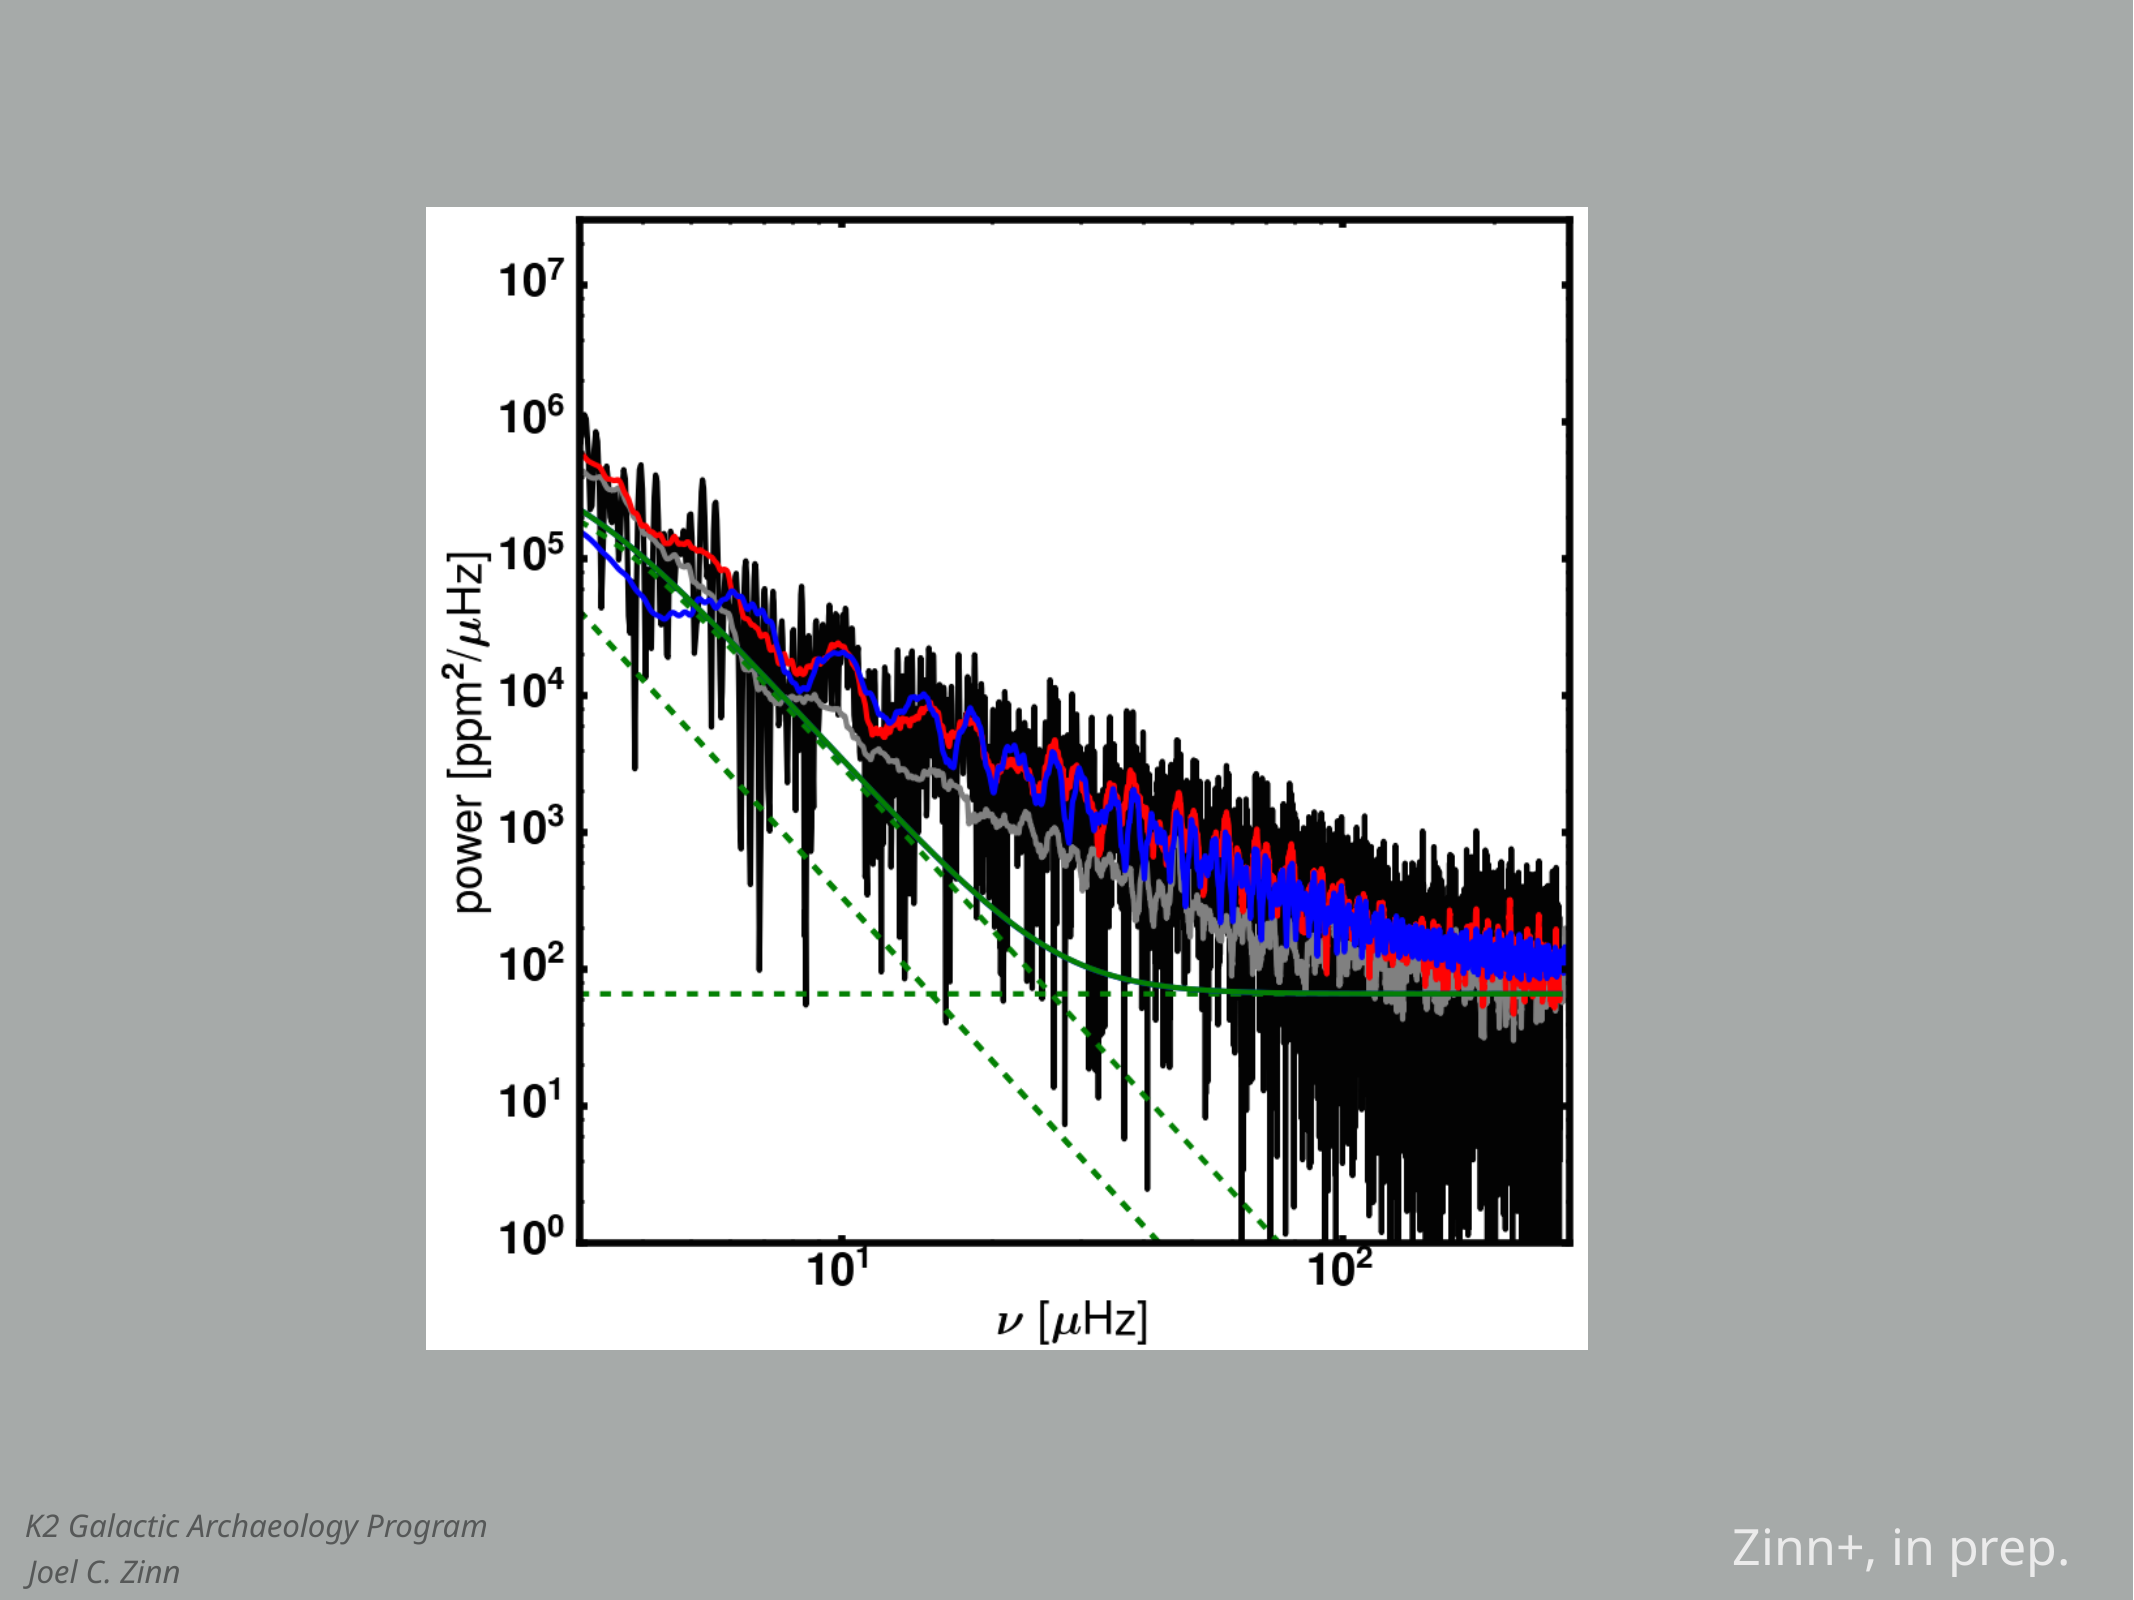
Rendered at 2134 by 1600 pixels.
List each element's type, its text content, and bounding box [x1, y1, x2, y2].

text_box K2 Galactic Archaeology Program [24, 1506, 489, 1544]
text_box Zinn+, in prep. [1732, 1515, 2072, 1576]
picture [426, 207, 1588, 1351]
text_box Joel C. Zinn [19, 1552, 182, 1590]
